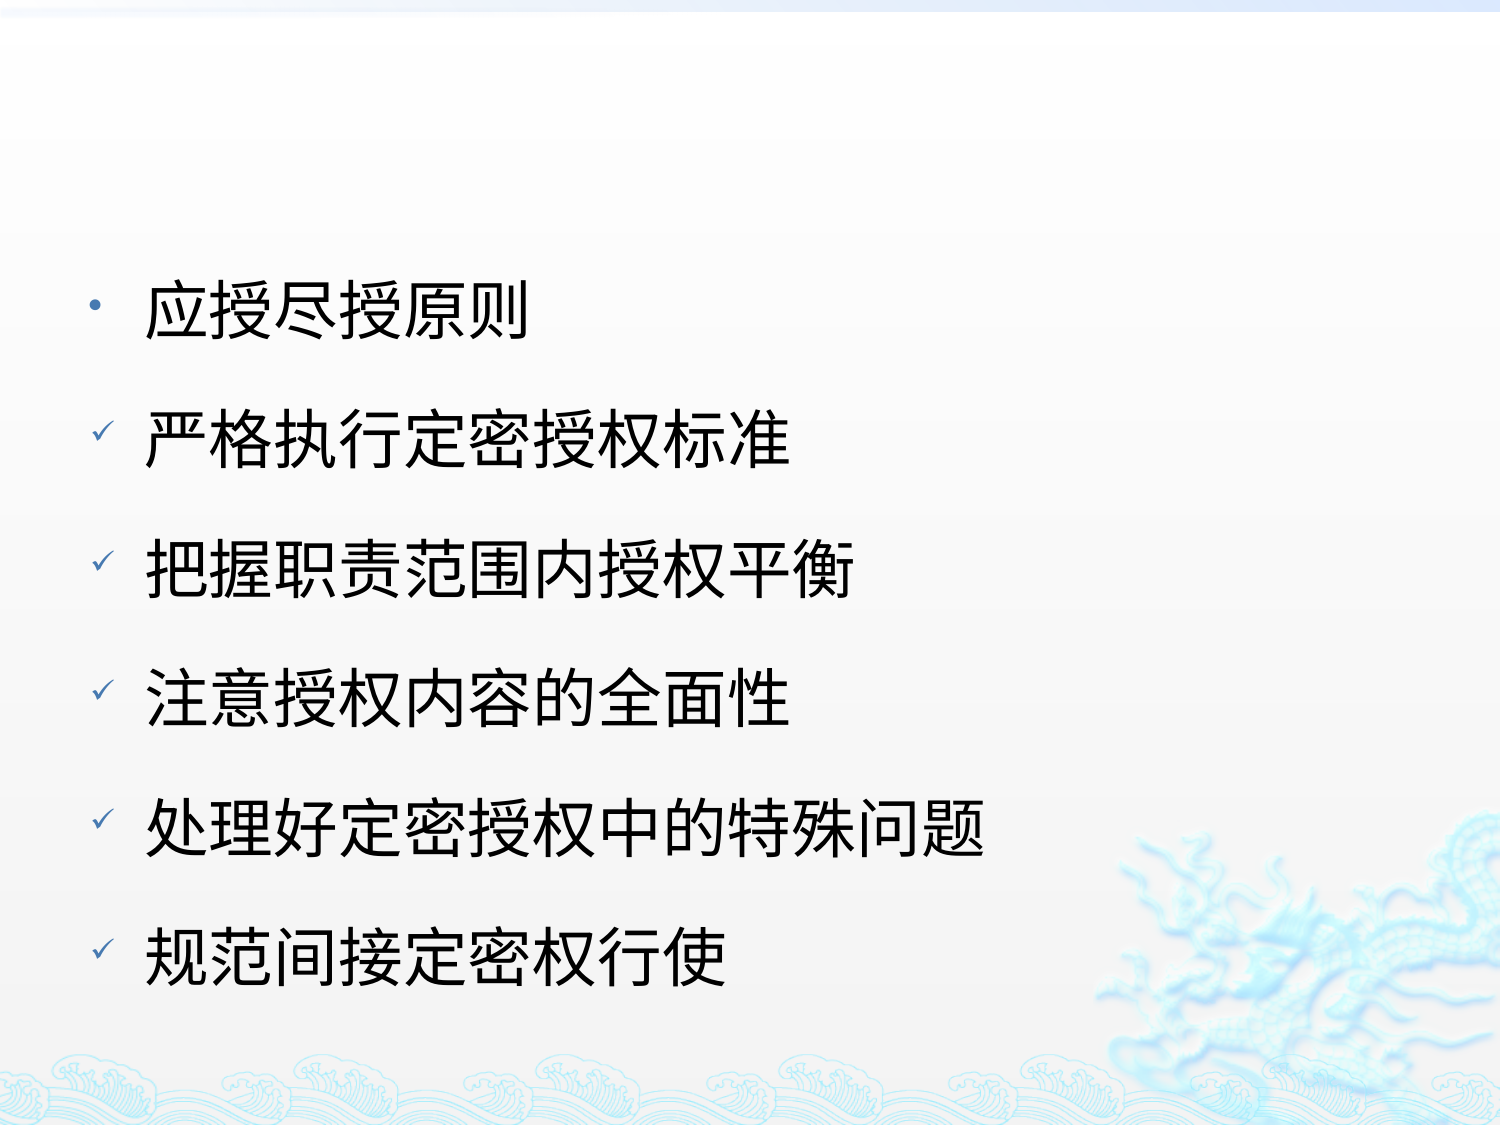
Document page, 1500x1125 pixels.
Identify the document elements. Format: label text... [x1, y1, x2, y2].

list 应授尽授原则 严格执行定密授权标准 把握职责范围内授权平衡 注意授权内容的全面性 处理好定密授权中的特殊问题 规范间接定密权行使 [75, 262, 1425, 1005]
